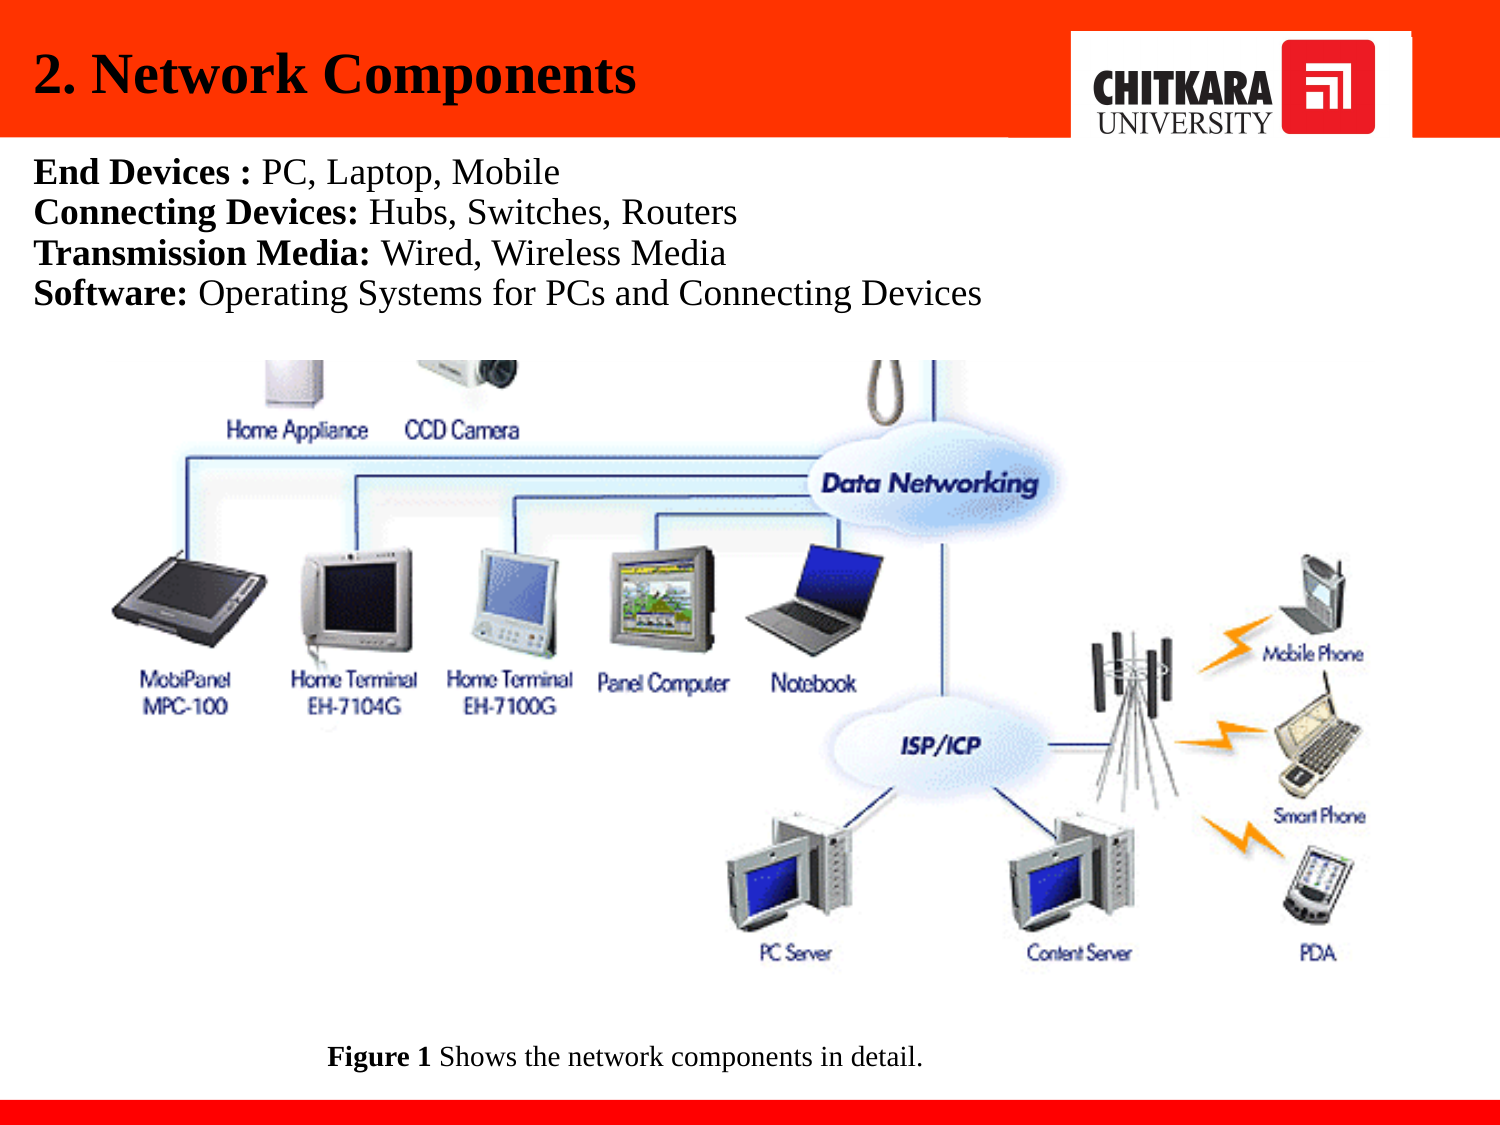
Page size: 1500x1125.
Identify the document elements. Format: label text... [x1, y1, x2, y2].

picture [1074, 37, 1390, 137]
title 2. Network Components [33, 0, 900, 137]
list End Devices : PC, Laptop, Mobile Connecting Devices: Hubs, Switches, Routers Transmission Media: Wired, Wireless Media Software: Operating Systems for PCs and Connecting Devices [33, 137, 1448, 329]
text_box Figure 1 Shows the network components in detail. [312, 1029, 1113, 1080]
picture [105, 359, 1376, 988]
